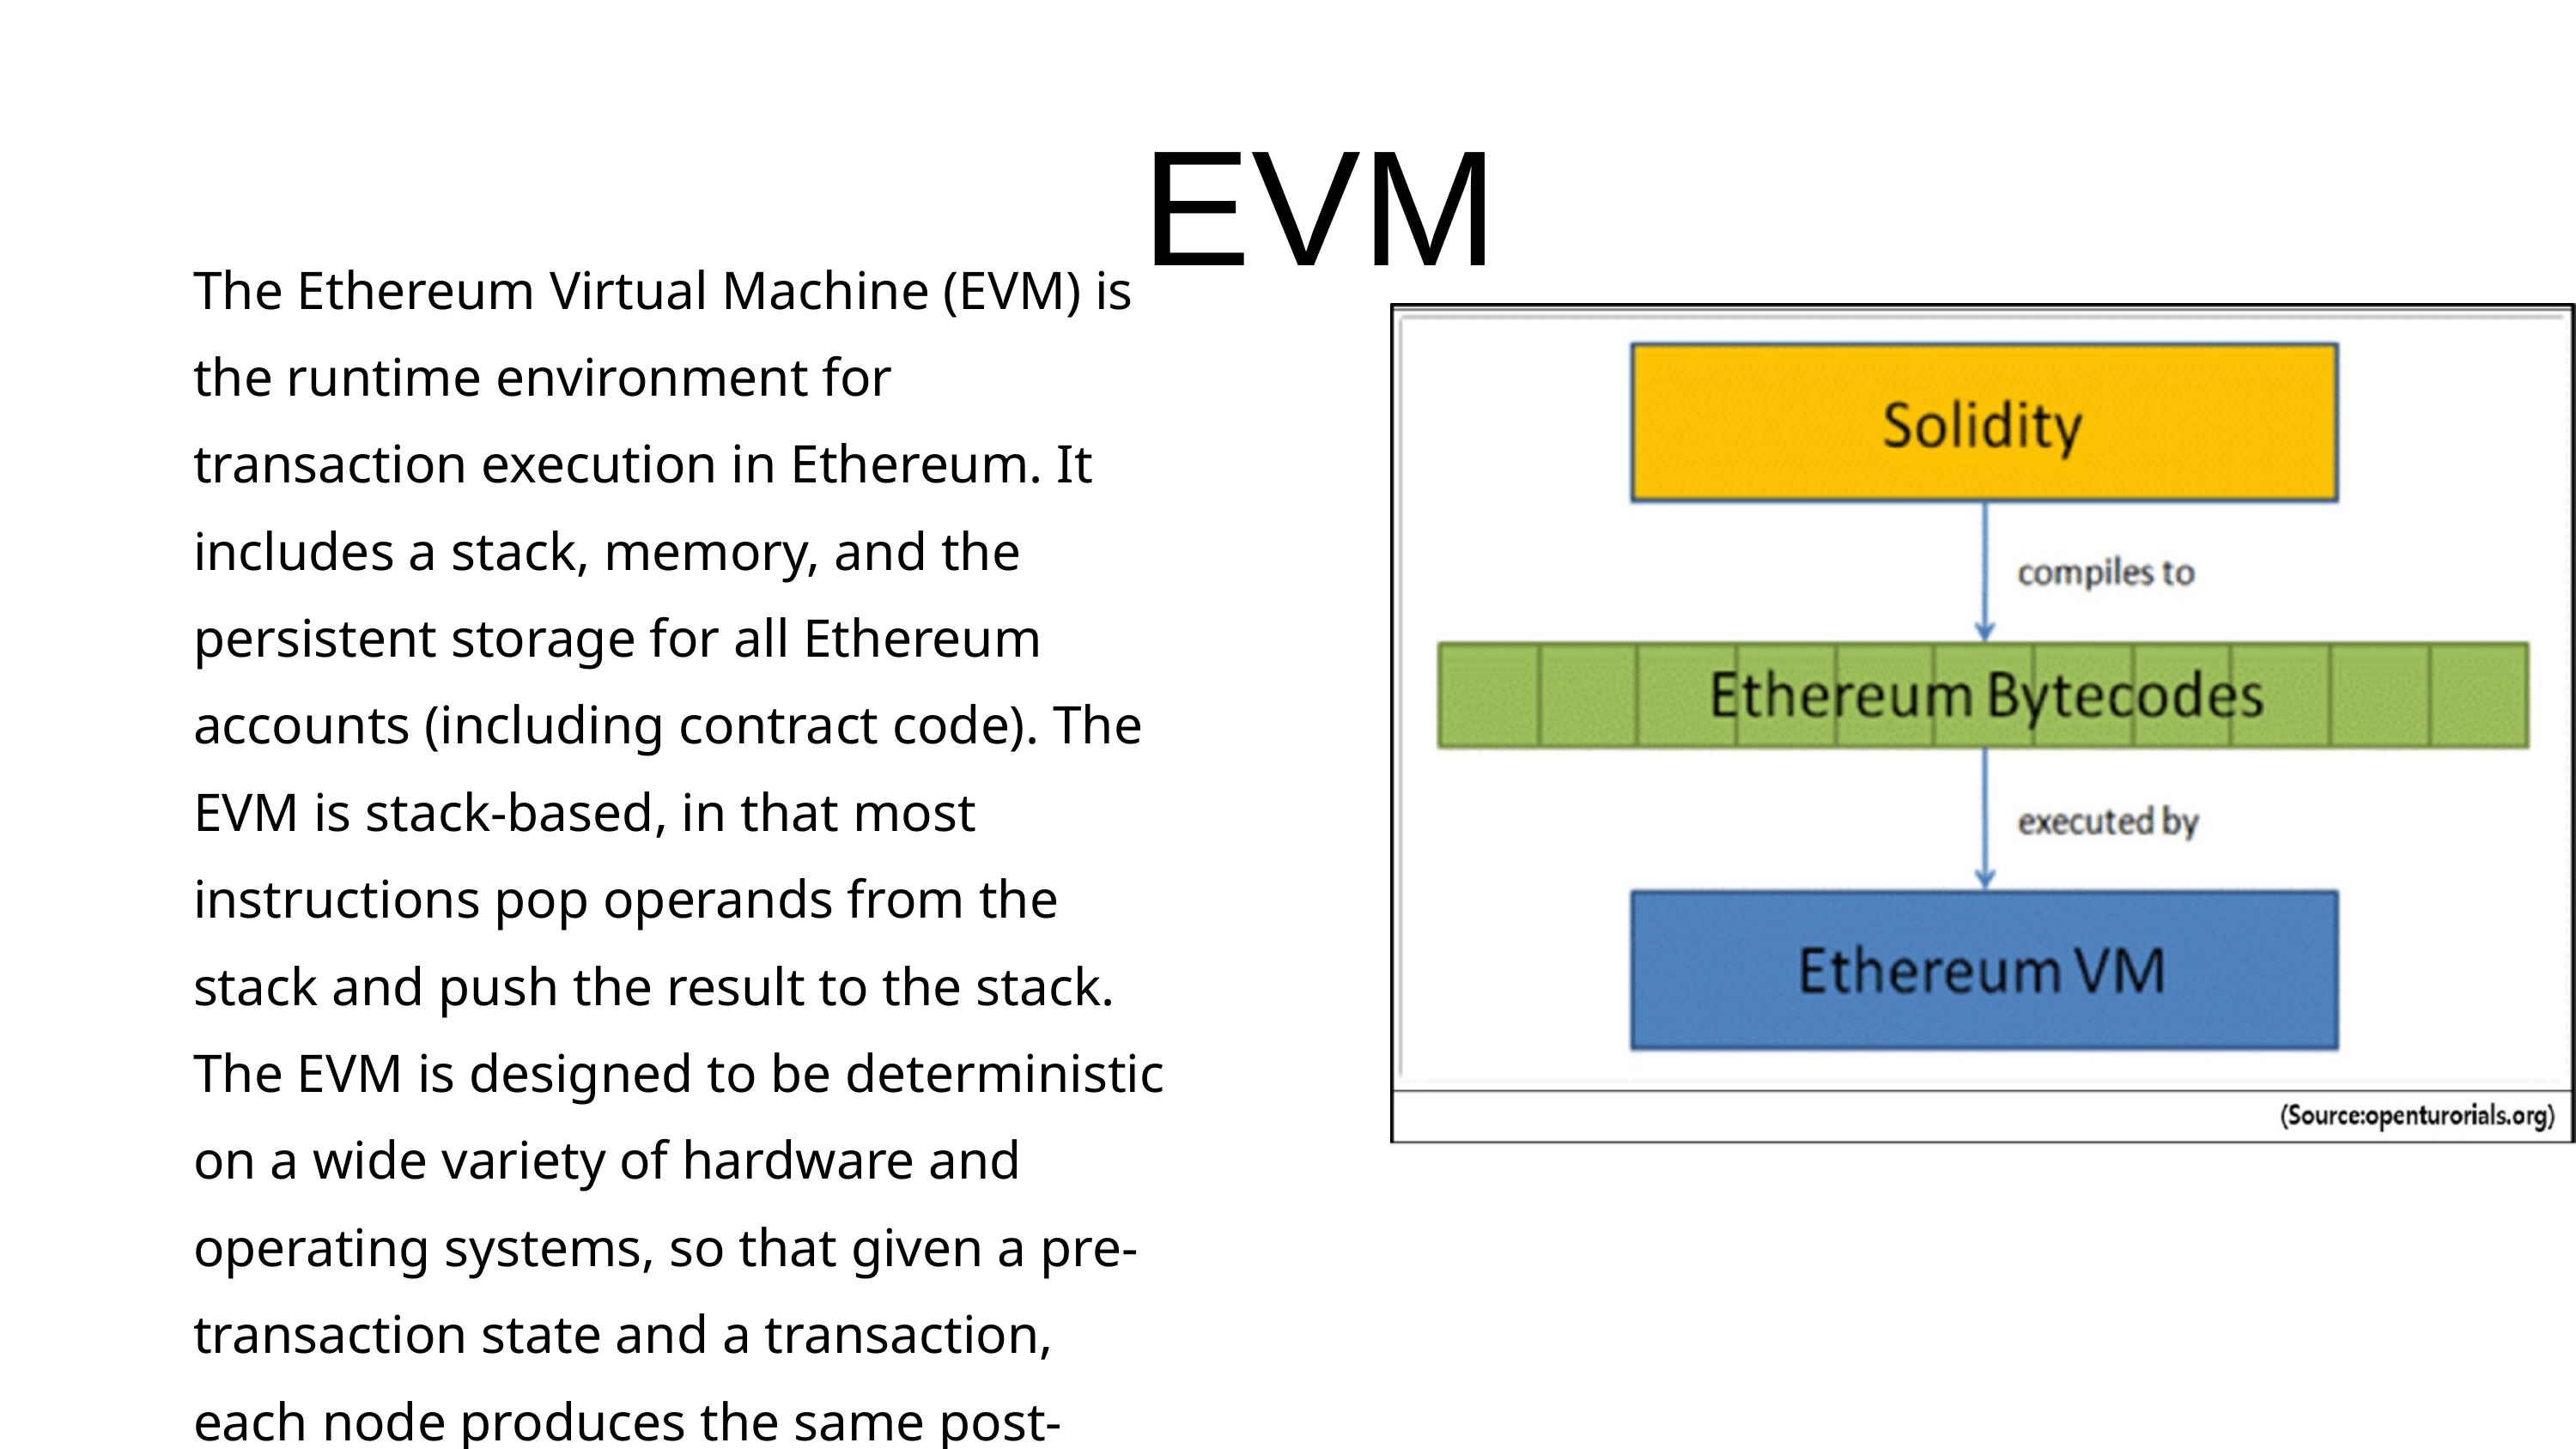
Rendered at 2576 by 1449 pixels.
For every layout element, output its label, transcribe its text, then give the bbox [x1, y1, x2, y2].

picture [1390, 303, 2576, 1146]
text_box The Ethereum Virtual Machine (EVM) is the runtime environment for transaction execution in Ethereum. It includes a stack, memory, and the persistent storage for all Ethereum accounts (including contract code). The EVM is stack-based, in that most instructions pop operands from the stack and push the result to the stack. The EVM is designed to be deterministic on a wide variety of hardware and operating systems, so that given a pre-transaction state and a transaction, each node produces the same post-transaction state, thereby enabling network consensus. [193, 232, 1175, 1449]
text_box EVM [1105, 22, 1535, 300]
